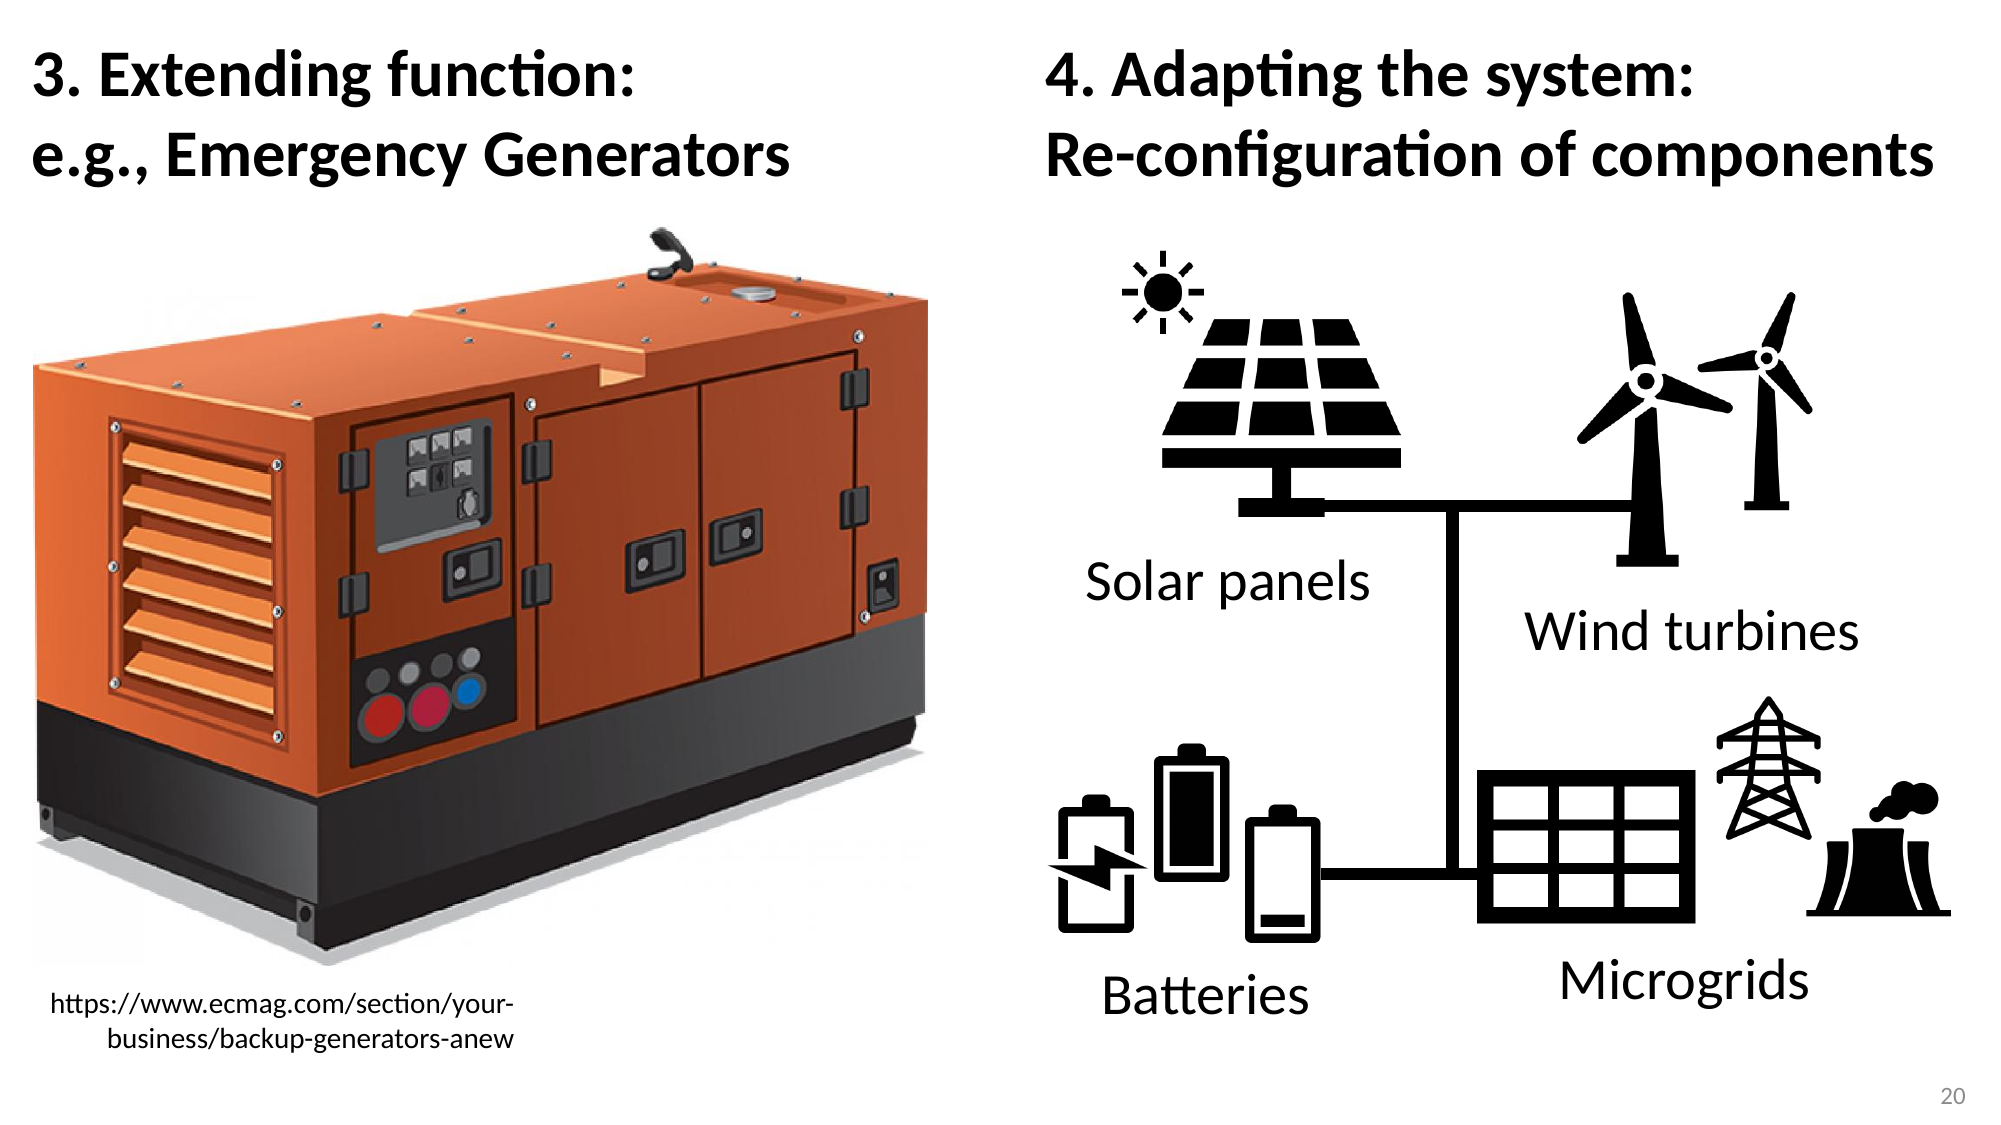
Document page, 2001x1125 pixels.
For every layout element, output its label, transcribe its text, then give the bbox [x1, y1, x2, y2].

picture [1454, 692, 1954, 978]
text_box Batteries [1086, 948, 1326, 1034]
picture [1109, 232, 1413, 536]
text_box Wind turbines [1510, 584, 1876, 670]
picture [1550, 286, 1836, 572]
text_box https://www.ecmag.com/section/your-business/backup-generators-anew [33, 977, 530, 1062]
picture [33, 225, 928, 966]
text_box 20 [1630, 1062, 1981, 1125]
text_box 3. Extending function: e.g., Emergency Generators [17, 22, 912, 226]
picture [1022, 737, 1358, 949]
text_box Solar panels [1070, 534, 1387, 620]
text_box Microgrids [1543, 934, 1826, 1019]
text_box 4. Adapting the system: Re-configuration of components [1030, 22, 2000, 226]
